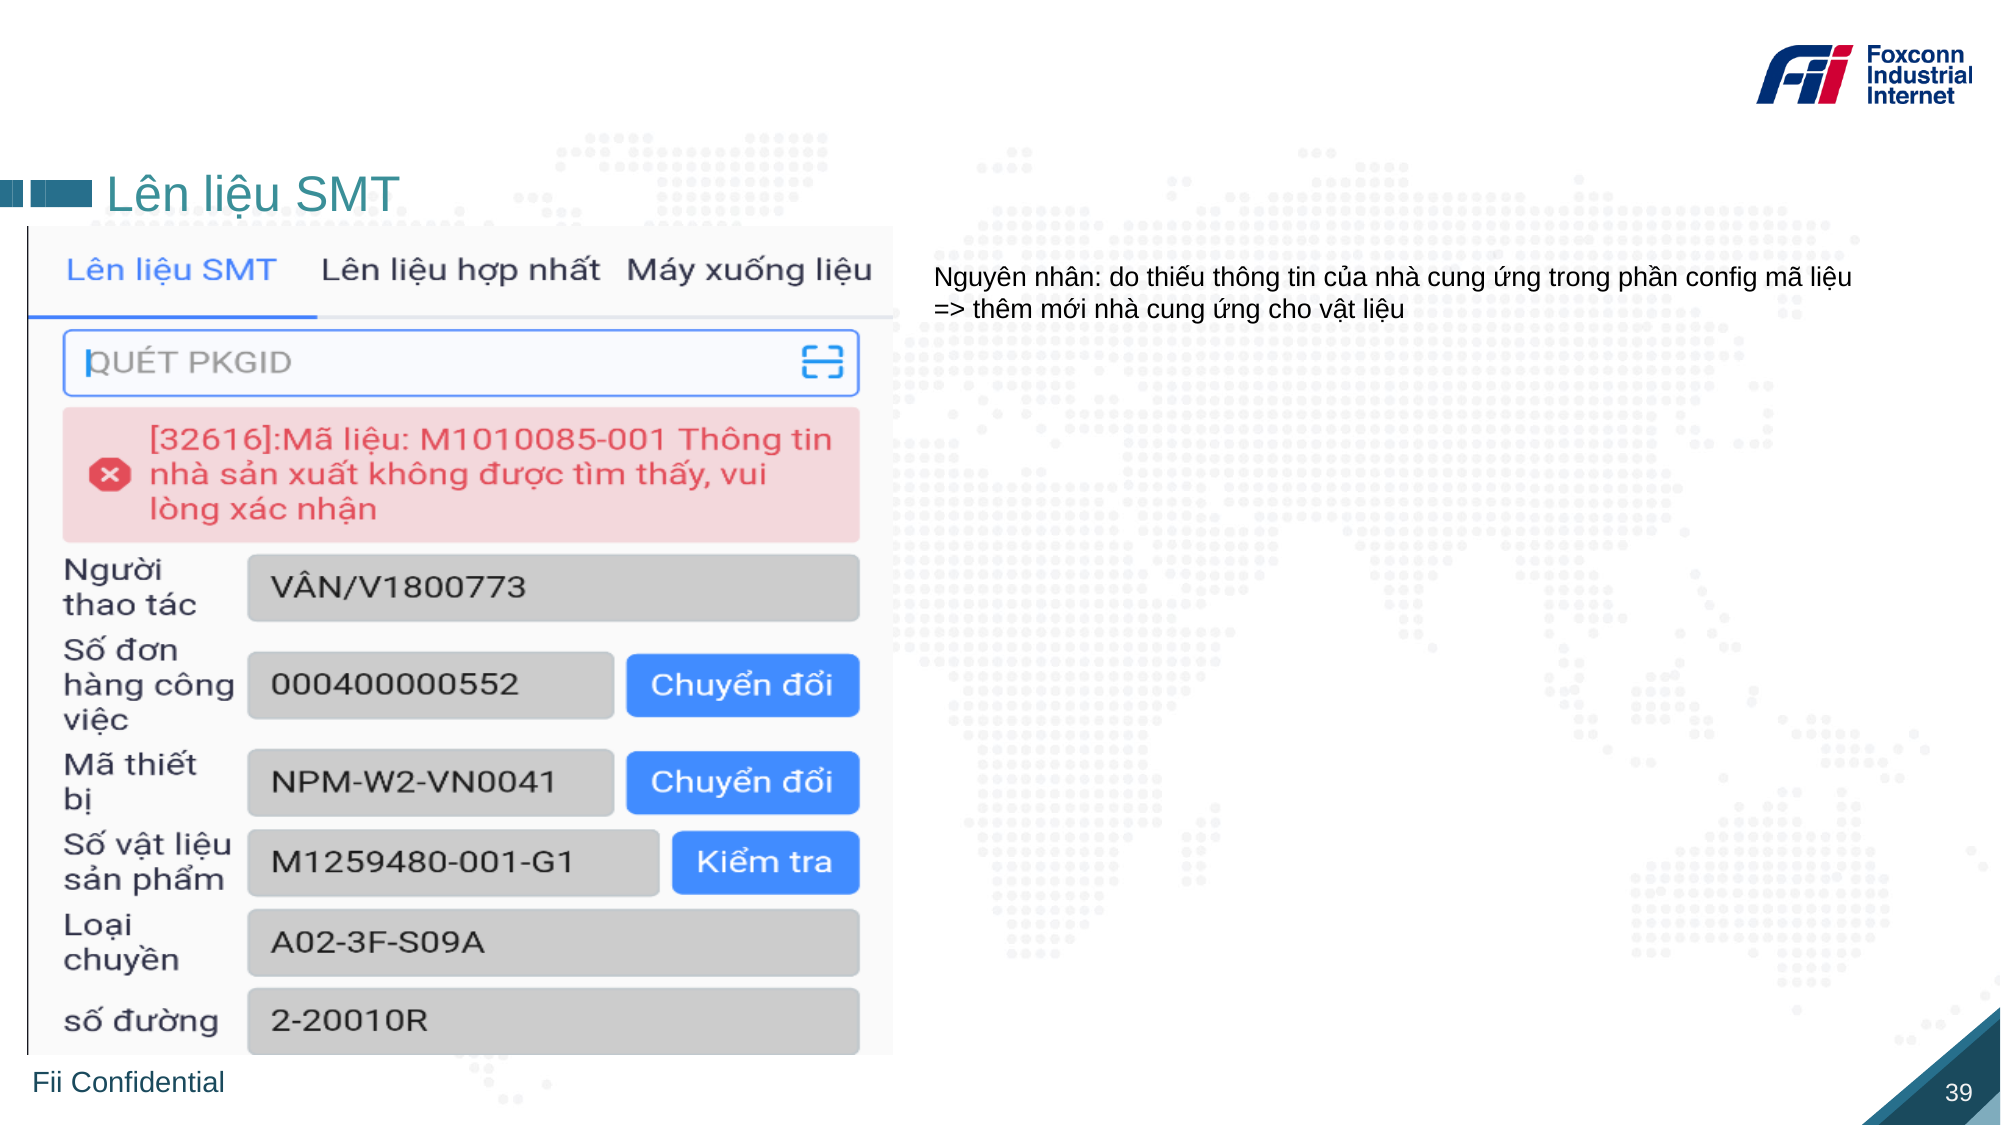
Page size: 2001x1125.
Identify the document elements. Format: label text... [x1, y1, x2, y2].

title Lên liệu SMT [91, 160, 1694, 227]
picture [0, 0, 2000, 1125]
text_box Nguyên nhân: do thiếu thông tin của nhà cung ứng trong phần config mã liệu => thêm mới nhà cung ứng cho vật liệu [918, 251, 1973, 332]
